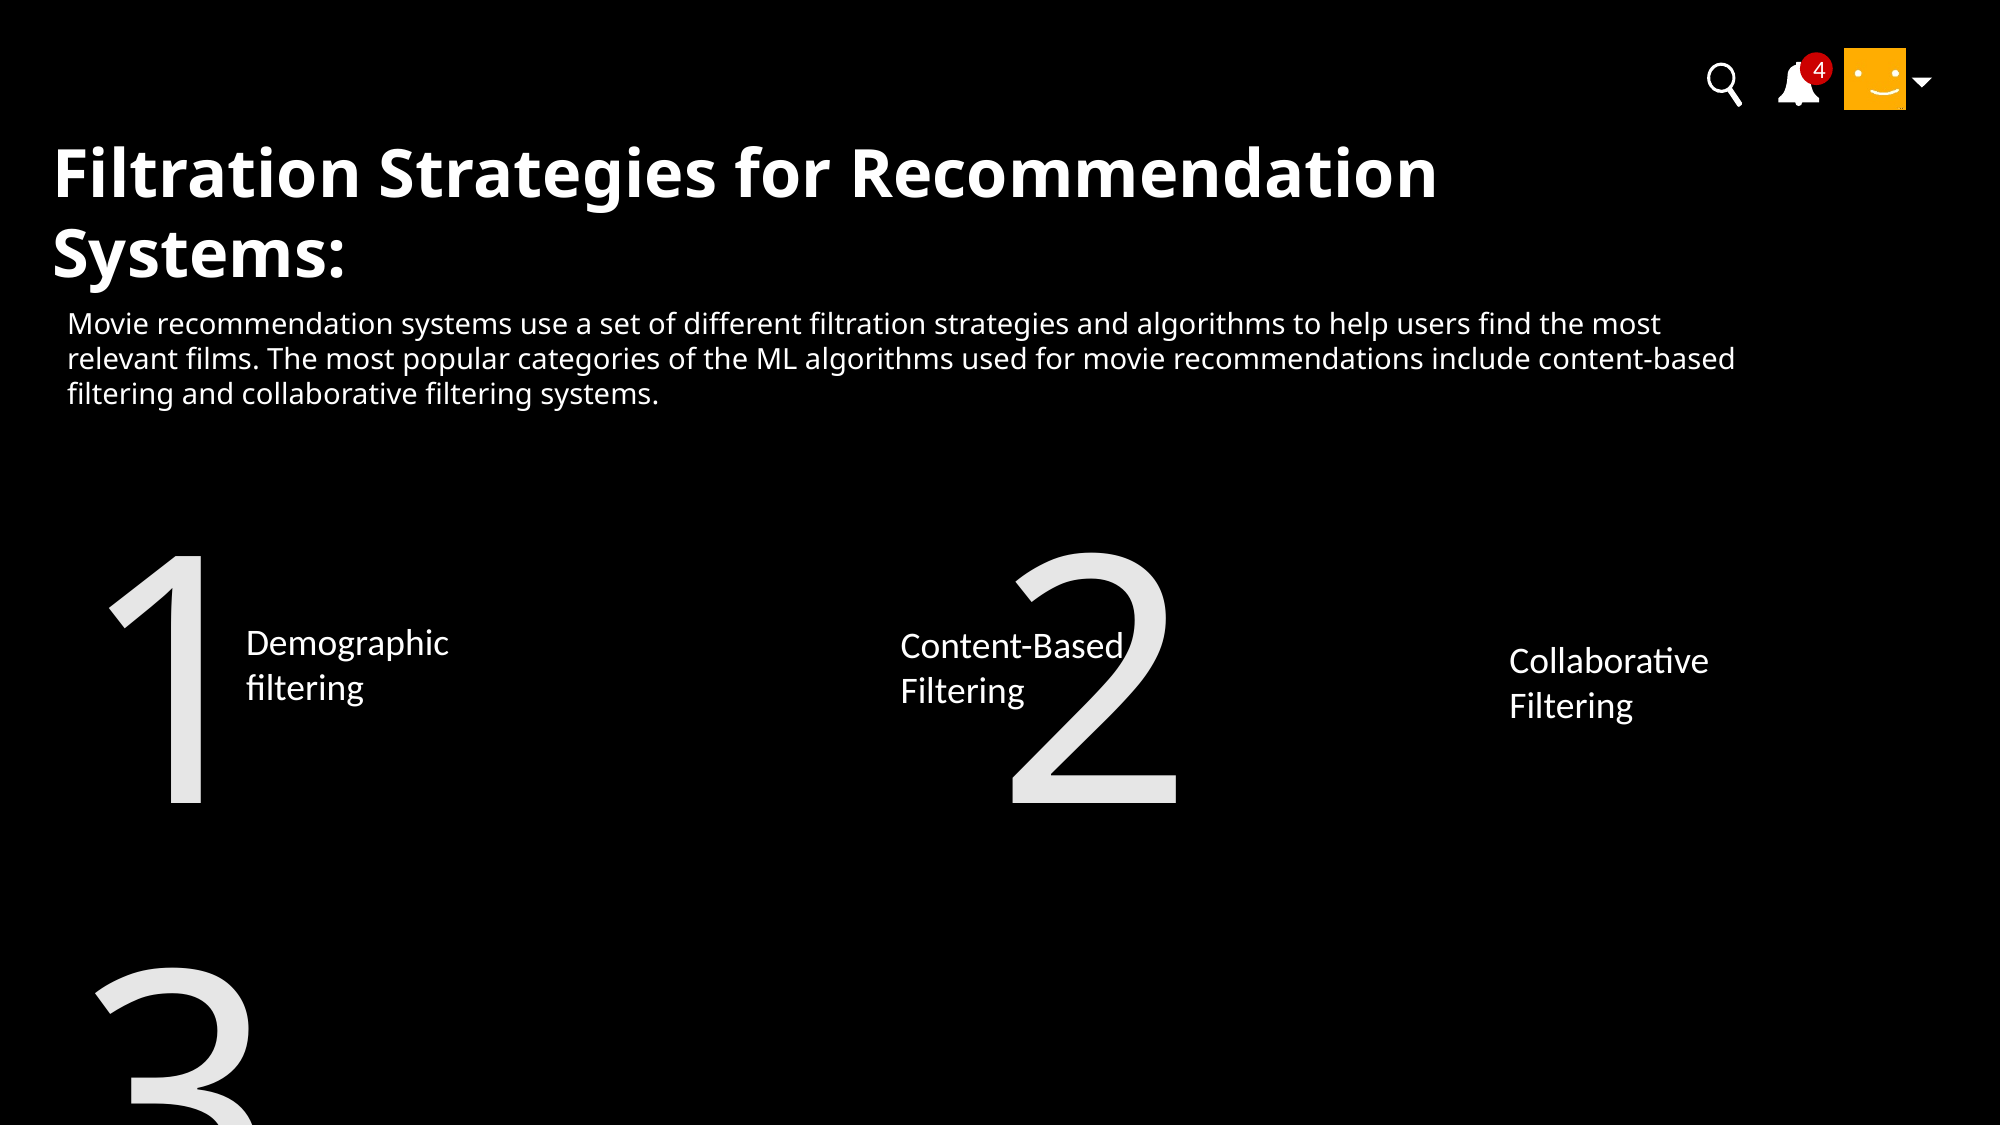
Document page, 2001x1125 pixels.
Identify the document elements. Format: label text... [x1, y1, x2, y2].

text_box Content-Based Filtering [885, 613, 1185, 718]
text_box Filtration Strategies for Recommendation Systems: [52, 123, 1732, 297]
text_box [1707, 48, 1932, 110]
text_box Movie recommendation systems use a set of different filtration strategies and algorithms to help users find the most relevant films. The most popular categories of the ML algorithms used for movie recommendations include content-based filtering and collaborative filtering systems. [52, 297, 1773, 418]
text_box Demographic filtering [231, 610, 530, 715]
text_box Collaborative Filtering [1494, 628, 1794, 733]
text_box 1 2 3 [64, 450, 1800, 1125]
